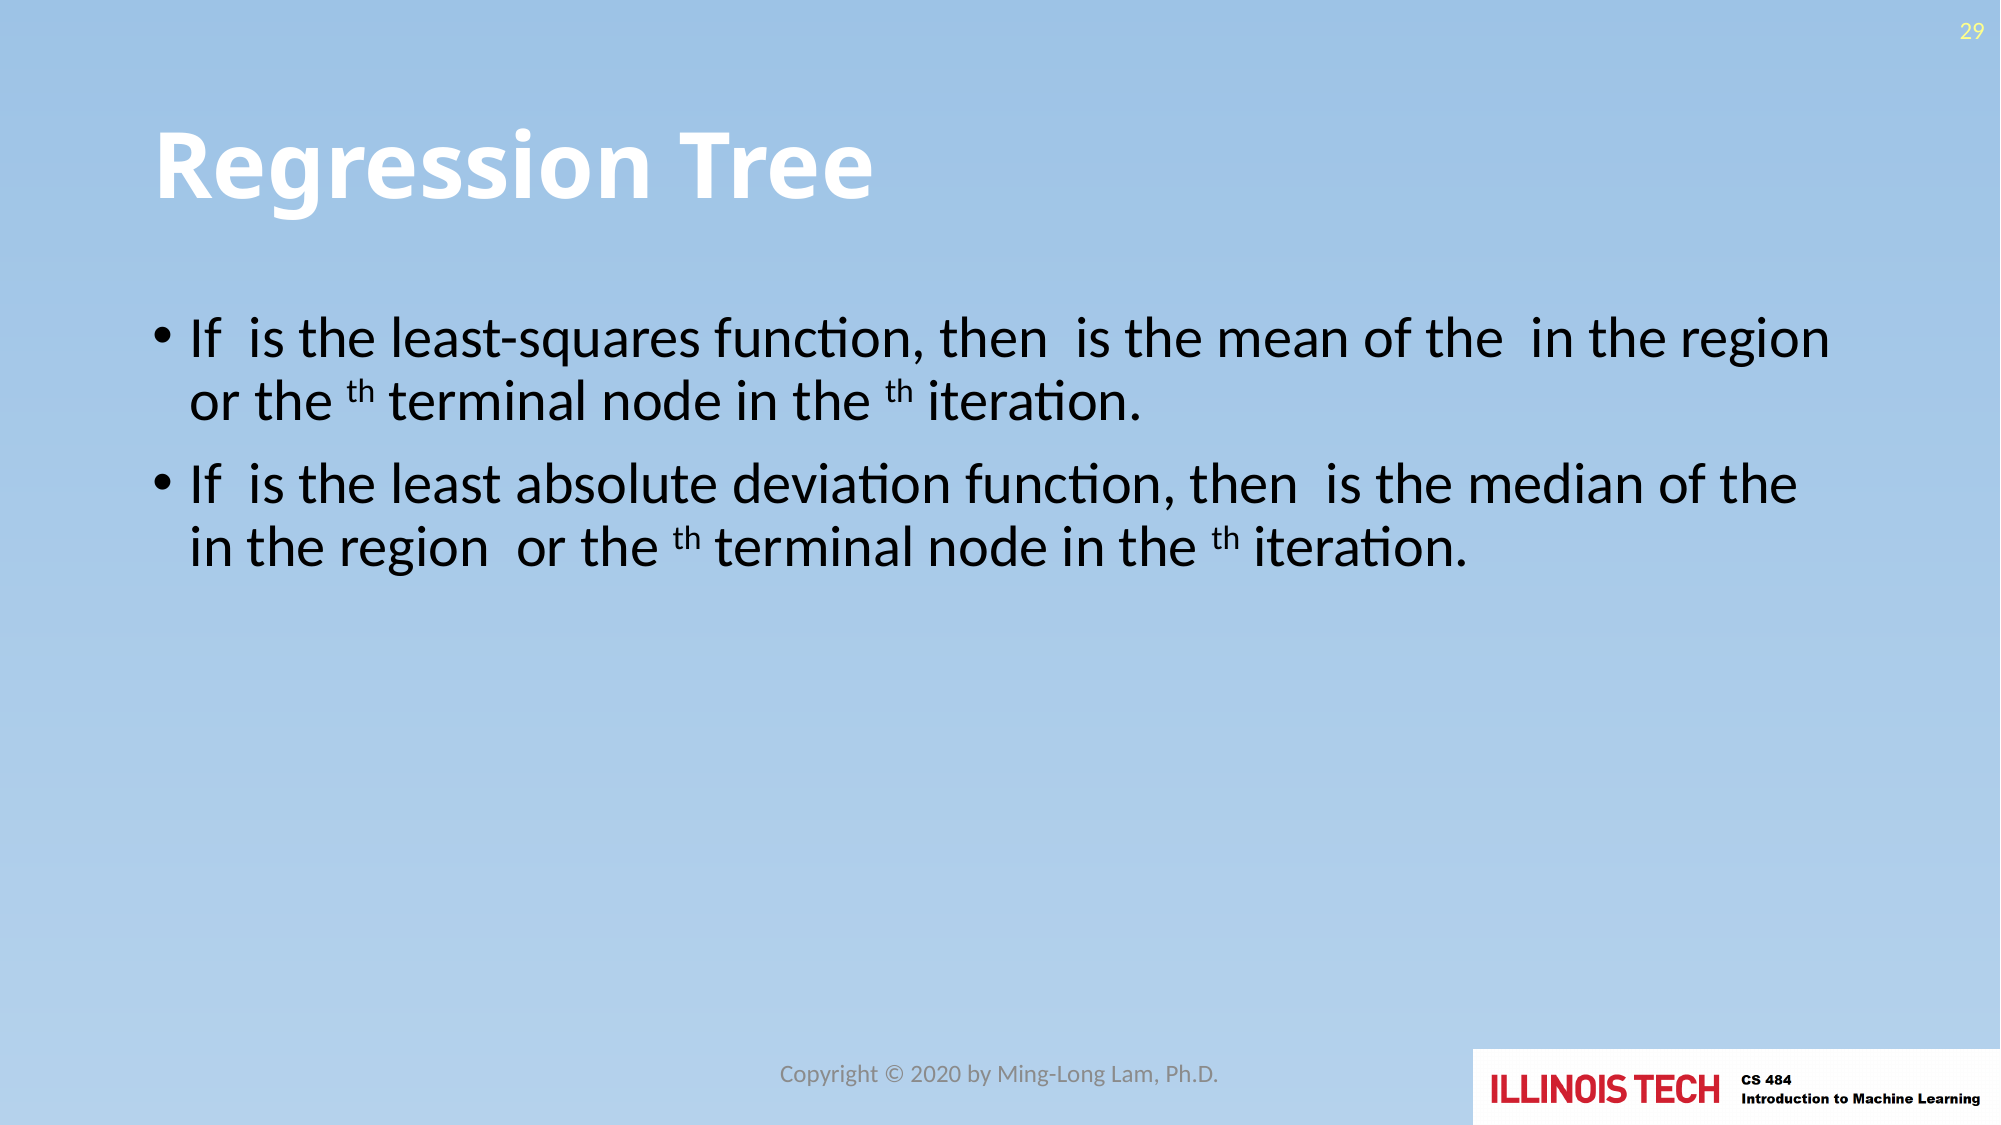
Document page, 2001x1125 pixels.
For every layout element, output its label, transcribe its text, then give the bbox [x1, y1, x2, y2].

title Regression Tree [137, 59, 1863, 278]
slide_number 29 [1550, 0, 2000, 60]
picture [1473, 1049, 2000, 1125]
footer Copyright © 2020 by Ming-Long Lam, Ph.D. [662, 1042, 1338, 1103]
